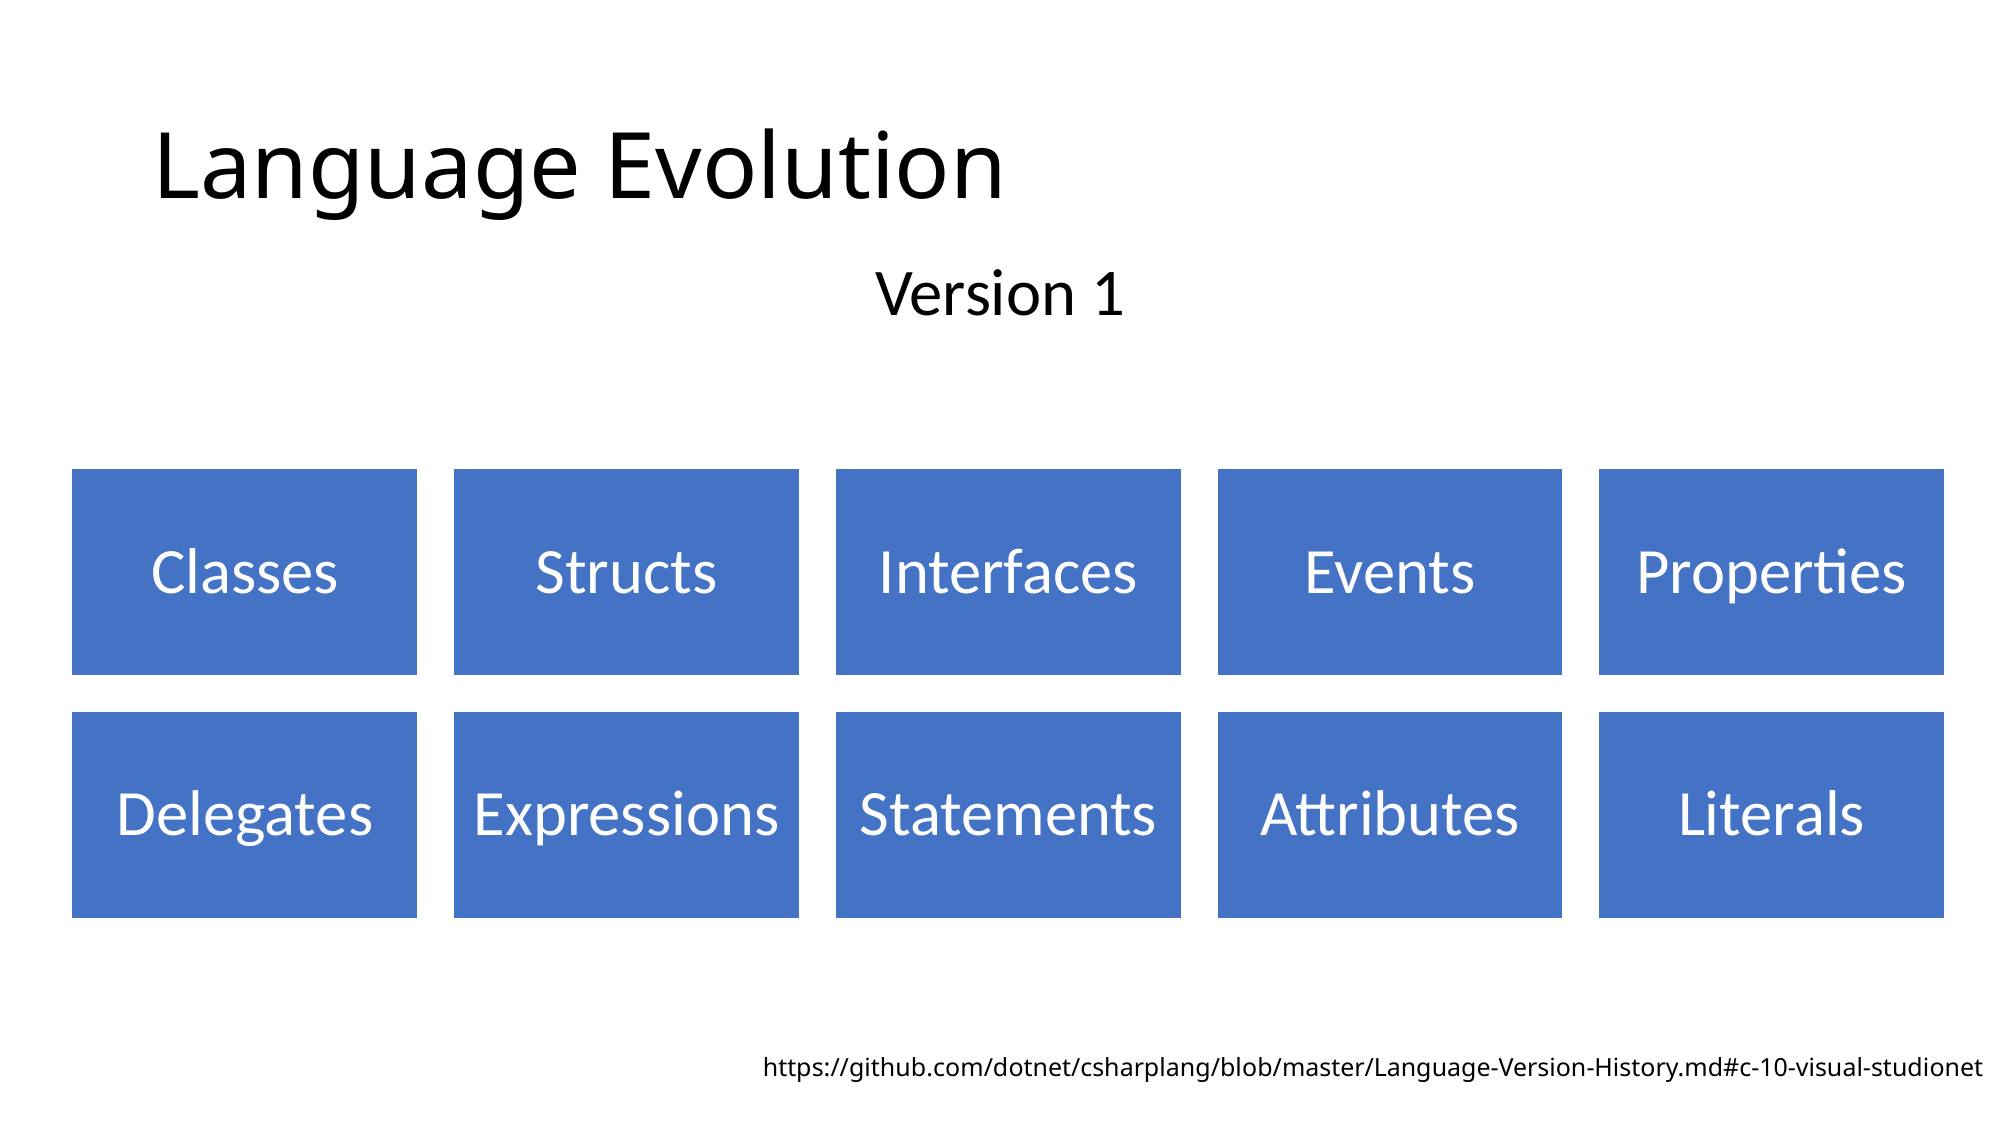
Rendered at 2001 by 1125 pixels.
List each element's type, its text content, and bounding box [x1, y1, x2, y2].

title Language Evolution [137, 59, 1863, 278]
text_box https://github.com/dotnet/csharplang/blob/master/Language-Version-History.md#c-10-visual-studionet [0, 1029, 2000, 1104]
text_box Version 1 [860, 241, 1141, 337]
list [70, 360, 1946, 1027]
